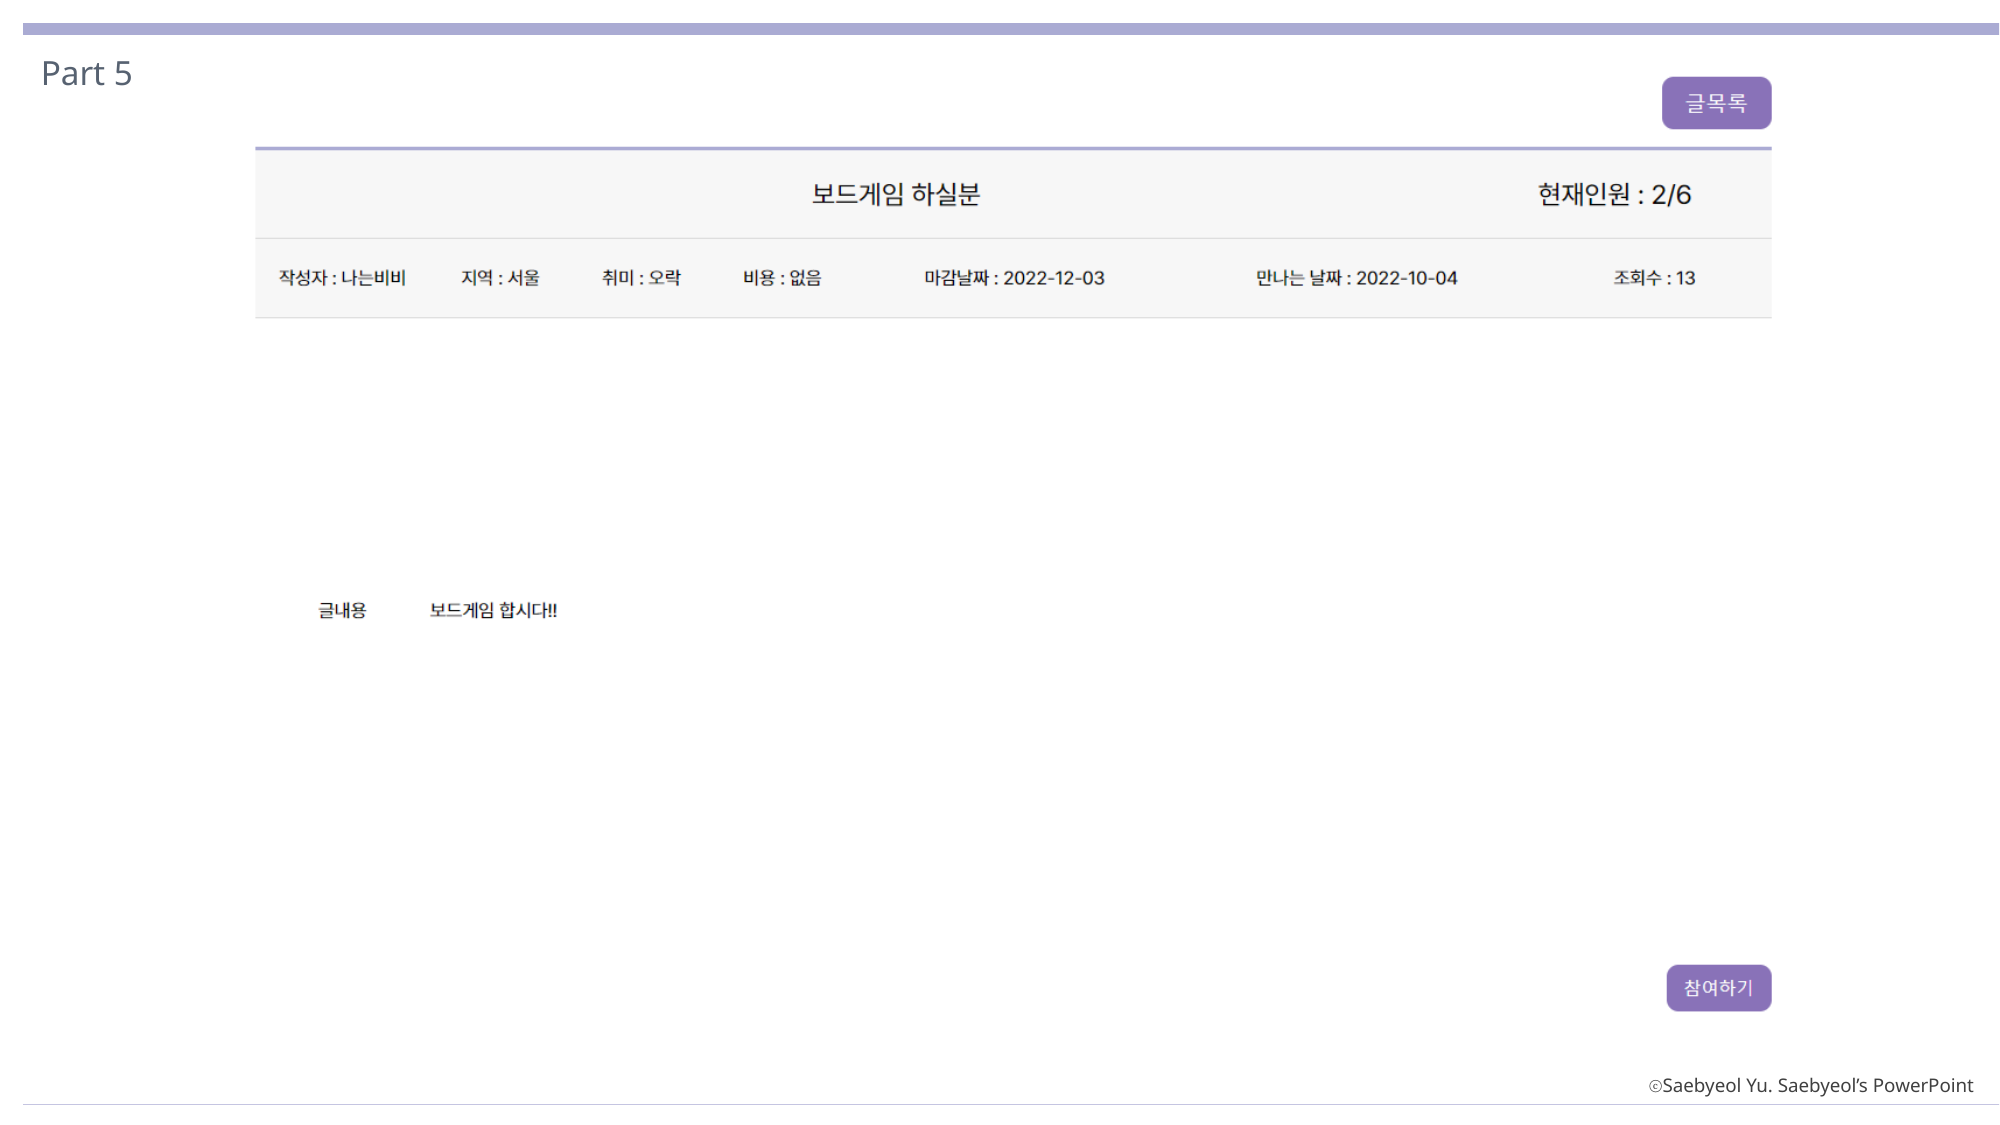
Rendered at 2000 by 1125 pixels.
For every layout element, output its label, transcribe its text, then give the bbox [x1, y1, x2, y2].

text_box ⓒSaebyeol Yu. Saebyeol’s PowerPoint [1633, 1065, 1989, 1103]
text_box Part 5 [25, 44, 149, 100]
picture [237, 63, 1787, 1029]
